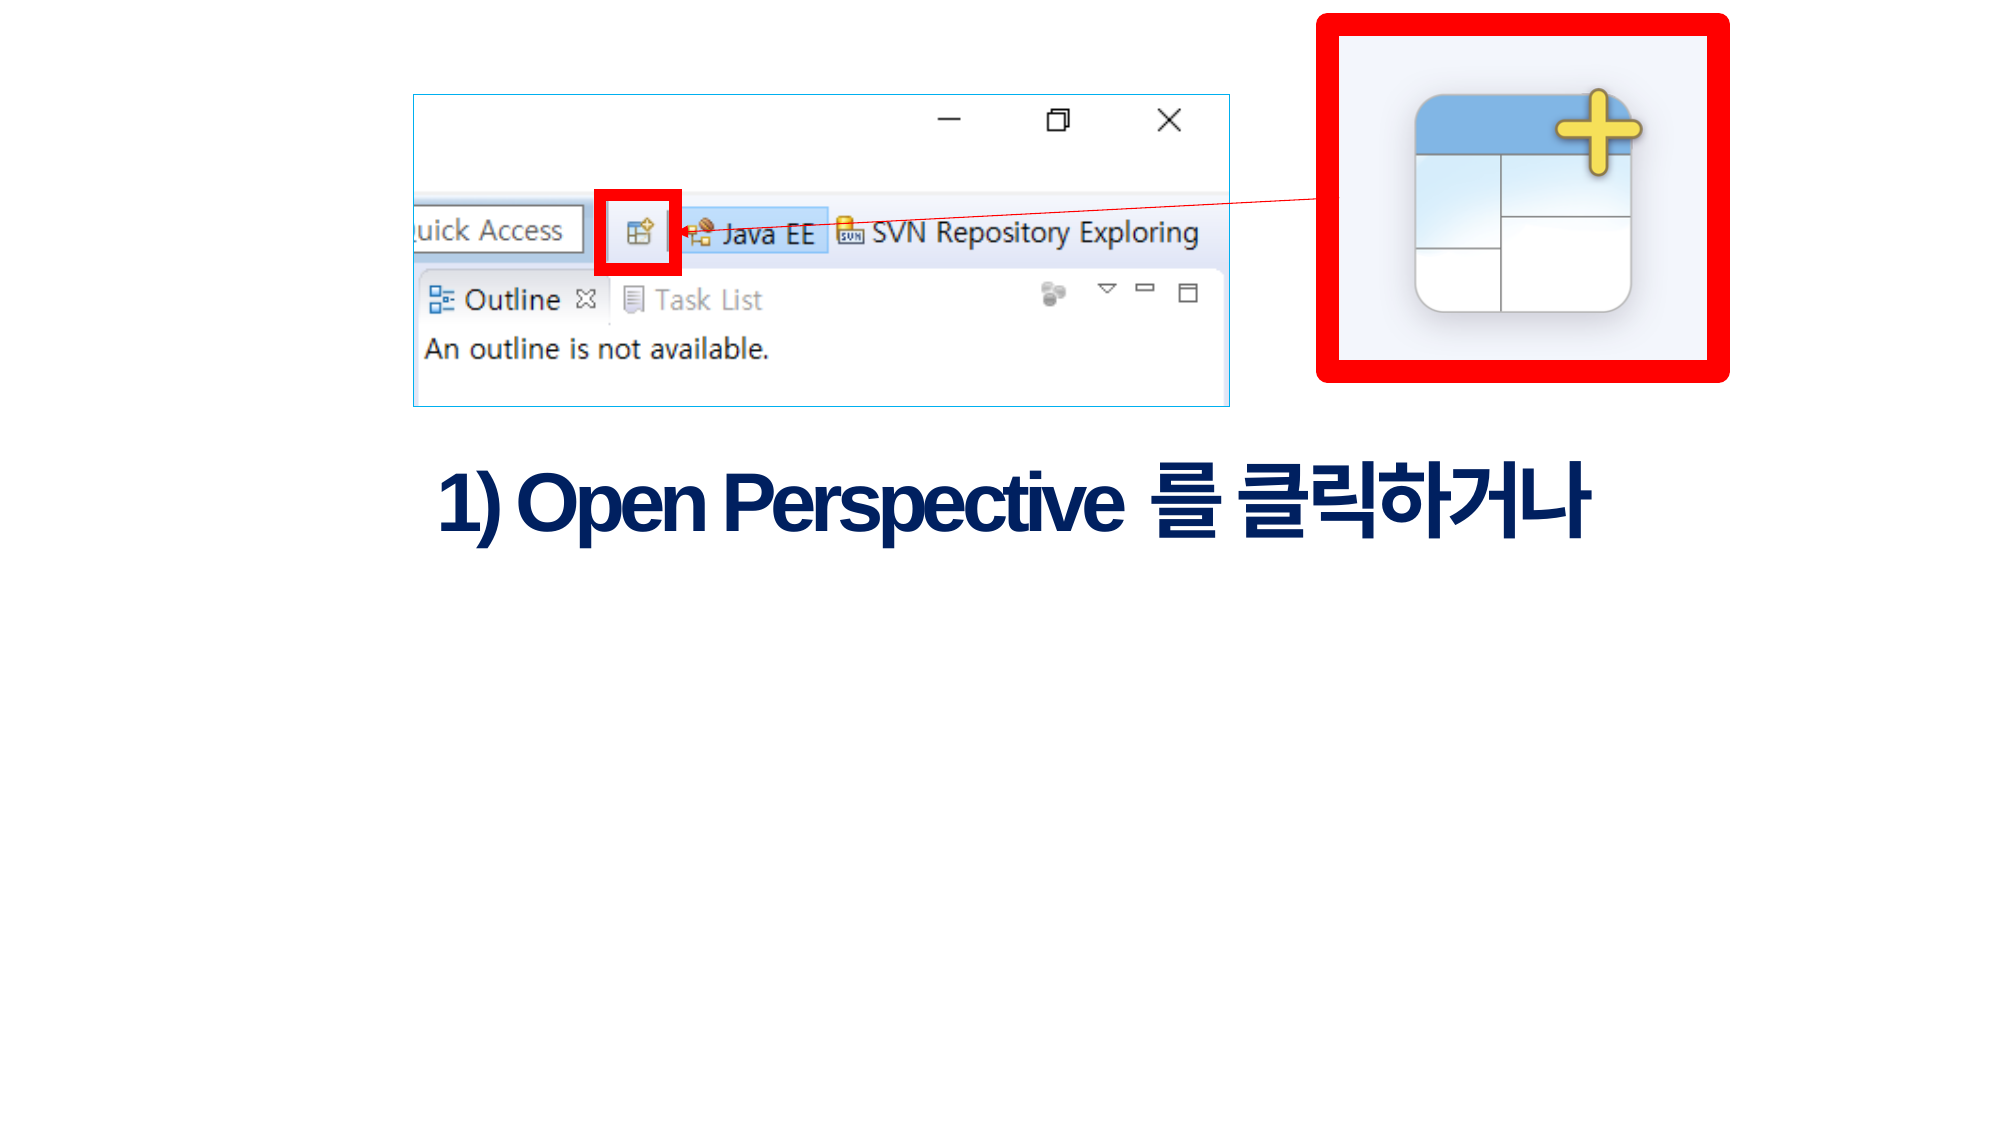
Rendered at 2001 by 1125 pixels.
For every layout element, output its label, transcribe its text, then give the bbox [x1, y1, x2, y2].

picture [1339, 35, 1707, 360]
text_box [413, 93, 1230, 407]
text_box 1) Open Perspective를 클릭하거나 [309, 441, 1722, 556]
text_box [675, 197, 1340, 233]
